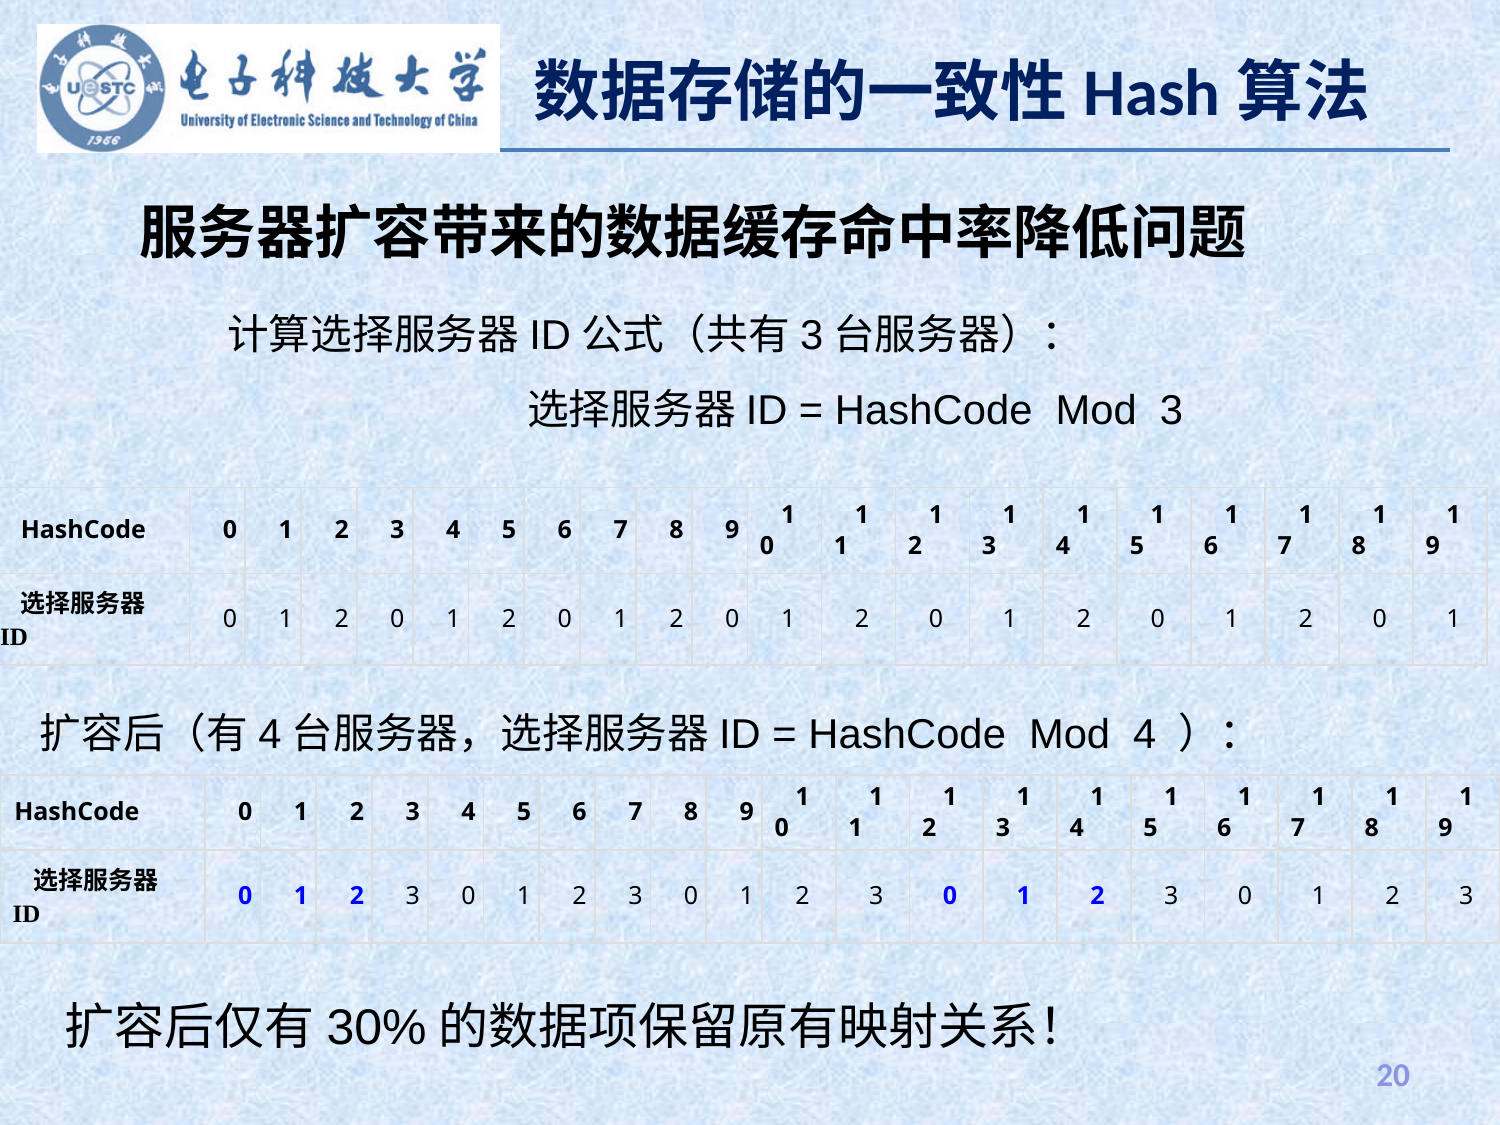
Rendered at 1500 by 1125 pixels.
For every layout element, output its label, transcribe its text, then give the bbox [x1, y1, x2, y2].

picture [0, 0, 1500, 774]
table_cell 选择服务器ID [1, 851, 204, 942]
table_cell 1 [1279, 851, 1351, 942]
table_cell 0 [910, 851, 982, 942]
table_header 4 [414, 488, 468, 573]
text_box 扩容后仅有30%的数据项保留原有映射关系！ [49, 987, 1338, 1063]
table_header 17 [1279, 776, 1351, 849]
table_cell 0 [693, 574, 747, 664]
table_header 16 [1205, 776, 1277, 849]
table_cell 1 [748, 574, 821, 664]
table_header 2 [302, 488, 356, 573]
table_cell 0 [525, 574, 579, 664]
table_cell 2 [302, 574, 356, 664]
table_cell 3 [1132, 851, 1204, 942]
text_box 服务器扩容带来的数据缓存命中率降低问题 [125, 187, 1425, 273]
table_cell 选择服务器ID [0, 574, 189, 664]
table_cell 0 [190, 574, 244, 664]
table_cell 1 [484, 851, 538, 942]
table_cell 3 [596, 851, 650, 942]
table_header 14 [1044, 488, 1116, 573]
table_header 3 [373, 776, 427, 849]
table_header 6 [525, 488, 579, 573]
table_header 12 [896, 488, 969, 573]
table_cell 2 [763, 851, 835, 942]
table_header 19 [1427, 776, 1499, 849]
table_cell 2 [822, 574, 895, 664]
table_cell 0 [896, 574, 969, 664]
table_header 18 [1353, 776, 1425, 849]
table_cell 1 [261, 851, 315, 942]
table_cell 2 [637, 574, 691, 664]
table_cell 1 [246, 574, 300, 664]
table_header 8 [651, 776, 705, 849]
table_cell 1 [970, 574, 1042, 664]
text_box 计算选择服务器ID公式（共有3台服务器）： 选择服务器ID = HashCode Mod 3 [212, 299, 1338, 440]
table_header 13 [970, 488, 1042, 573]
table_cell 0 [358, 574, 412, 664]
table_cell 2 [469, 574, 523, 664]
table_header 13 [984, 776, 1056, 849]
table_cell 1 [984, 851, 1056, 942]
table_cell 2 [317, 851, 371, 942]
text_box 数据存储的一致性Hash算法 [518, 41, 1432, 137]
table_cell 2 [1353, 851, 1425, 942]
table_header HashCode [0, 488, 189, 573]
table_header 3 [358, 488, 412, 573]
table_header 15 [1132, 776, 1204, 849]
table_cell 1 [581, 574, 635, 664]
table_header 17 [1266, 488, 1338, 573]
table_cell 1 [414, 574, 468, 664]
table_header 10 [763, 776, 835, 849]
table_cell 0 [1340, 574, 1412, 664]
table_cell 2 [1044, 574, 1116, 664]
table_header 0 [190, 488, 244, 573]
table_header 16 [1192, 488, 1264, 573]
table_header 7 [581, 488, 635, 573]
table_cell 2 [1058, 851, 1130, 942]
table_header 11 [822, 488, 895, 573]
table_header 9 [707, 776, 761, 849]
table_cell 0 [1118, 574, 1190, 664]
table_cell 3 [1427, 851, 1499, 942]
slide_number 20 [1074, 1042, 1425, 1103]
picture [0, 944, 1500, 1125]
table_header 0 [206, 776, 260, 849]
table_header 6 [540, 776, 594, 849]
table_cell 1 [1414, 574, 1486, 664]
table_header HashCode [1, 776, 204, 849]
table_cell 0 [429, 851, 483, 942]
table_cell 0 [651, 851, 705, 942]
table_header 7 [596, 776, 650, 849]
table_header 12 [910, 776, 982, 849]
table_cell 1 [707, 851, 761, 942]
table_header 5 [484, 776, 538, 849]
table_header 1 [246, 488, 300, 573]
table_header 2 [317, 776, 371, 849]
table_cell 0 [1205, 851, 1277, 942]
table_header 5 [469, 488, 523, 573]
table_cell 3 [373, 851, 427, 942]
table_header 9 [693, 488, 747, 573]
table_header 18 [1340, 488, 1412, 573]
table_header 14 [1058, 776, 1130, 849]
table_header 8 [637, 488, 691, 573]
table_header 1 [261, 776, 315, 849]
table_header 4 [429, 776, 483, 849]
table_cell 1 [1192, 574, 1264, 664]
table_cell 2 [540, 851, 594, 942]
table_cell 2 [1266, 574, 1338, 664]
table_cell 3 [837, 851, 909, 942]
table_header 19 [1414, 488, 1486, 573]
table_cell 0 [206, 851, 260, 942]
table_header 15 [1118, 488, 1190, 573]
text_box 扩容后（有4台服务器，选择服务器ID = HashCode Mod 4 ）： [24, 699, 1313, 765]
table_header 11 [837, 776, 909, 849]
table_header 10 [748, 488, 821, 573]
